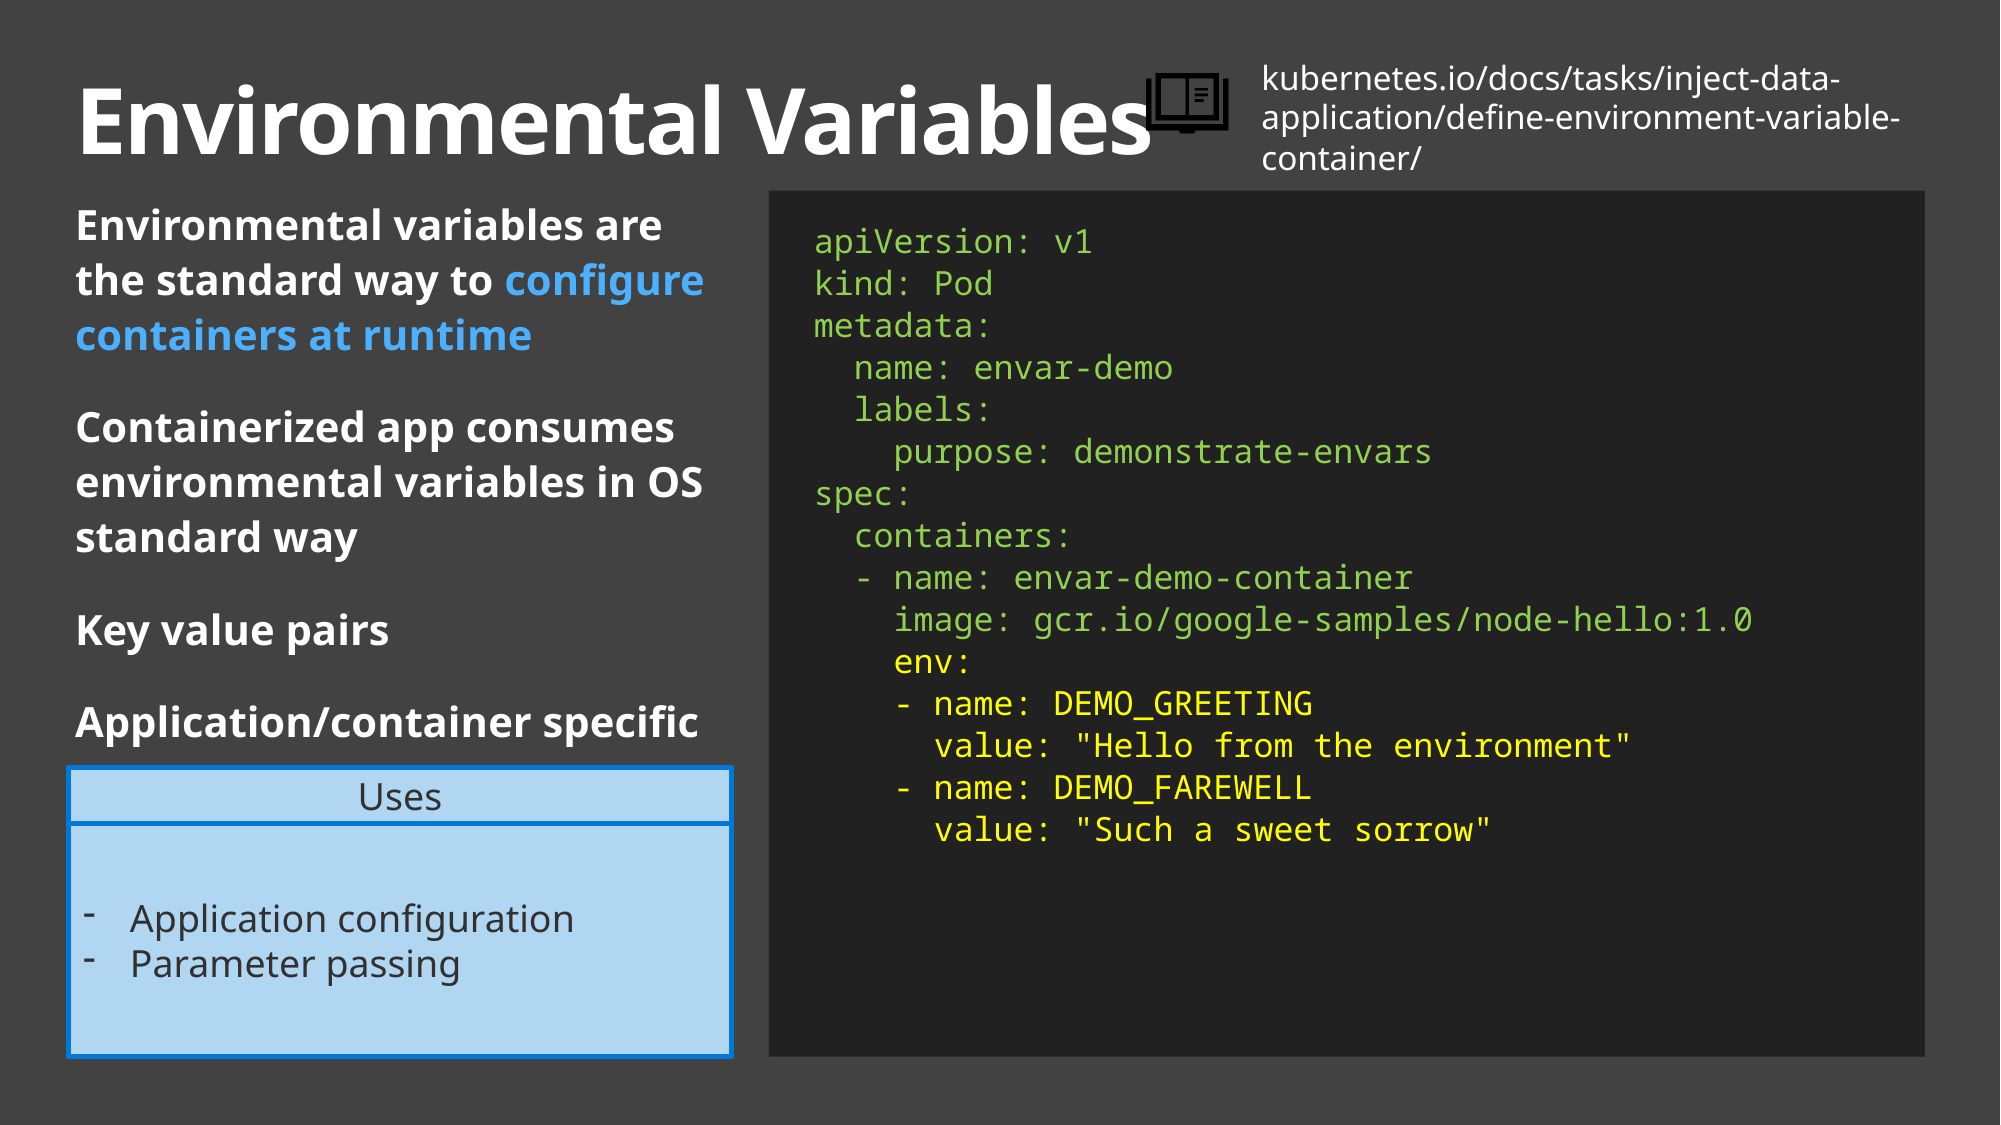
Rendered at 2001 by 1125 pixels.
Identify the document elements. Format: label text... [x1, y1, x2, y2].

title Environmental Variables [75, 75, 1200, 194]
text_box Uses [68, 767, 732, 824]
list apiVersion: v1 kind: Pod metadata: name: envar-demo labels: purpose: demonstrate-envars spec: containers: - name: envar-demo-container image: gcr.io/google-samples/node-hello:1.0 env: - name: DEMO_GREETING value: "Hello from the environment" - name: DEMO_FAREWELL value: "Such a sweet sorrow" [768, 190, 1925, 1057]
picture [1142, 58, 1232, 147]
text_box Application configuration Parameter passing [68, 824, 732, 1057]
text_box kubernetes.io/docs/tasks/inject-data-application/define-environment-variable-container/ [1246, 49, 1941, 184]
list Environmental variables are the standard way to configure containers at runtime Containerized app consumes environmental variables in OS standard way Key value pairs Application/container specific [75, 193, 769, 768]
